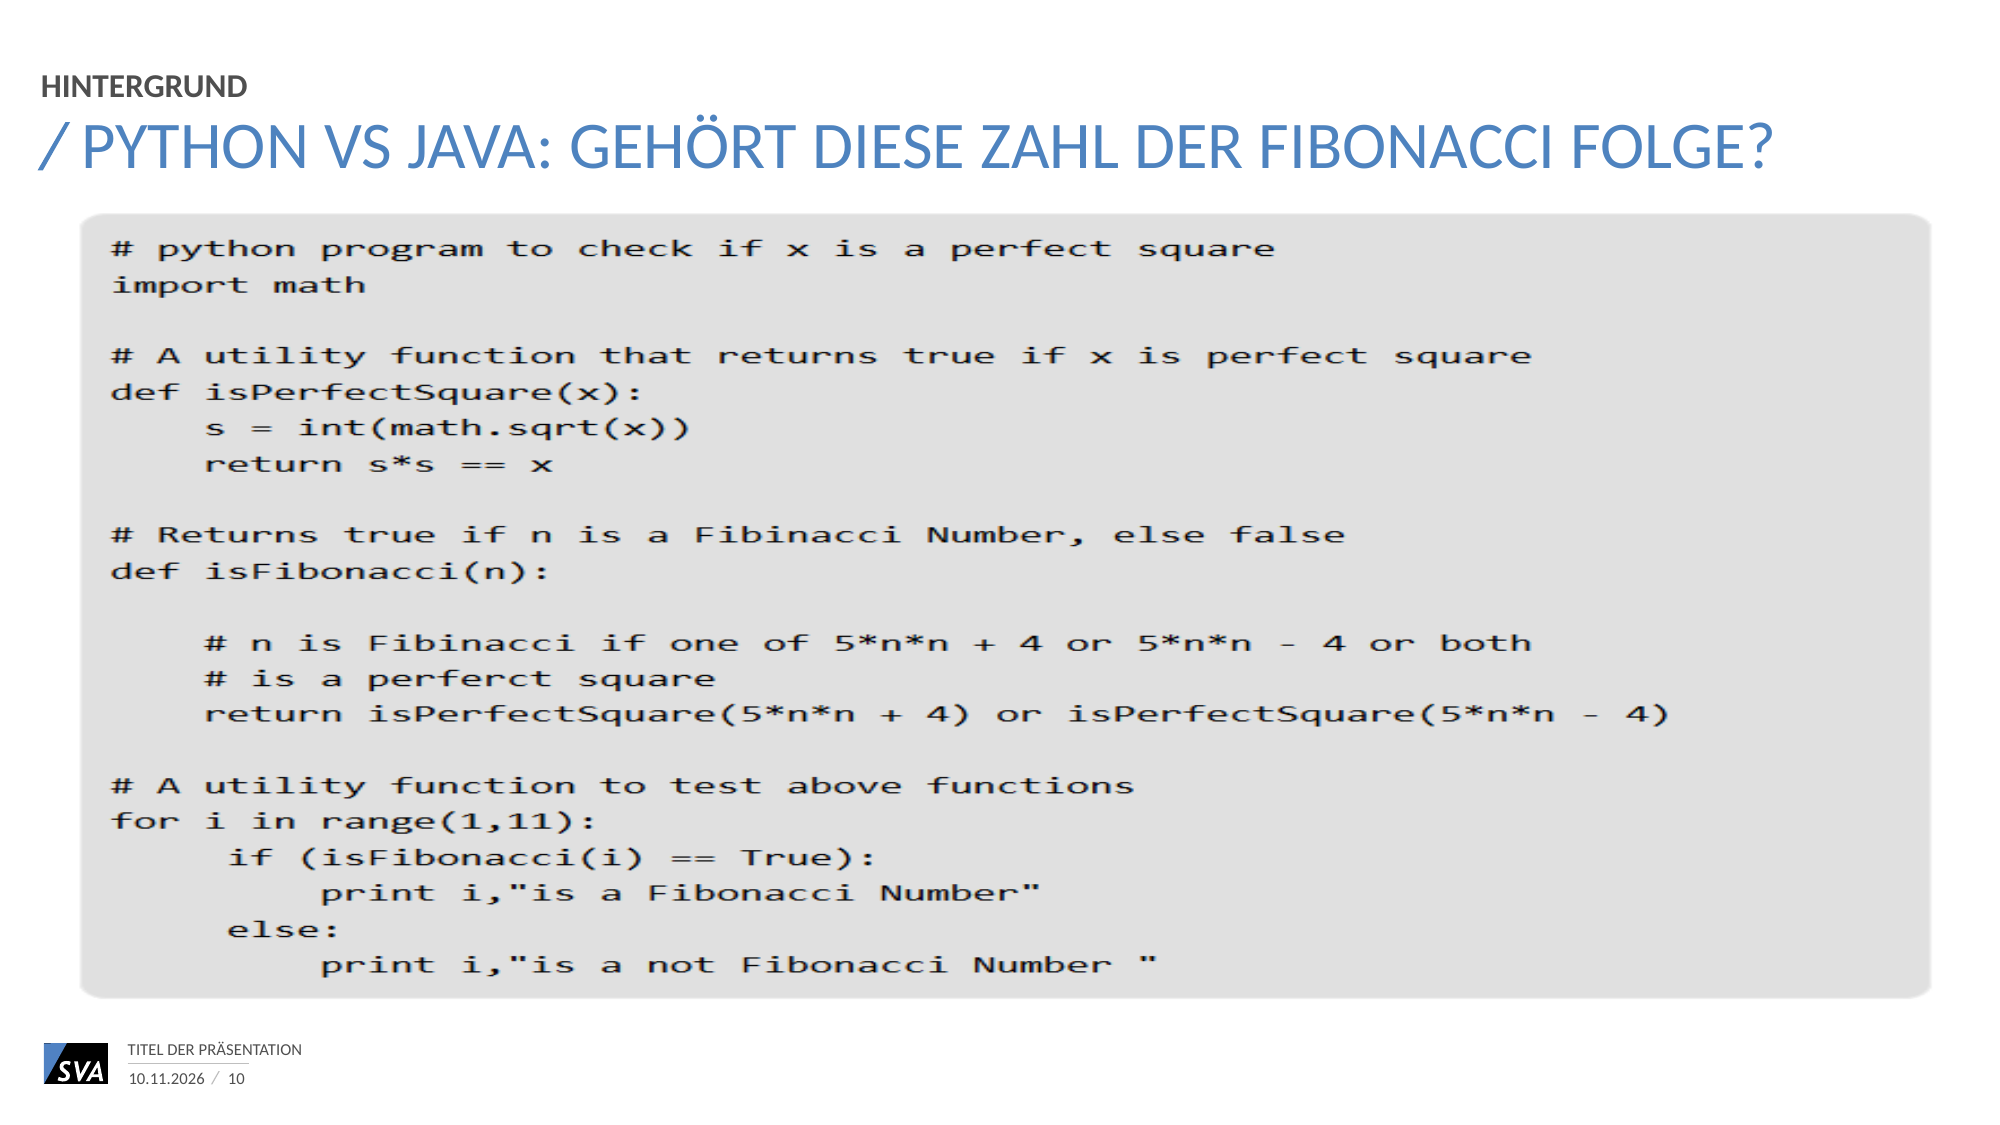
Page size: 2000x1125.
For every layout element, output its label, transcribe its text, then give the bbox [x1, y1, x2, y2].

title Python vs JAVA: gehört diese Zahl der fibonacci folge? [37, 107, 1957, 250]
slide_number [128, 1068, 207, 1087]
slide_number 10 [227, 1068, 261, 1087]
picture [50, 197, 1957, 1018]
footer Titel der Präsentation [127, 1041, 1297, 1059]
subtitle Hintergrund [40, 63, 1652, 105]
